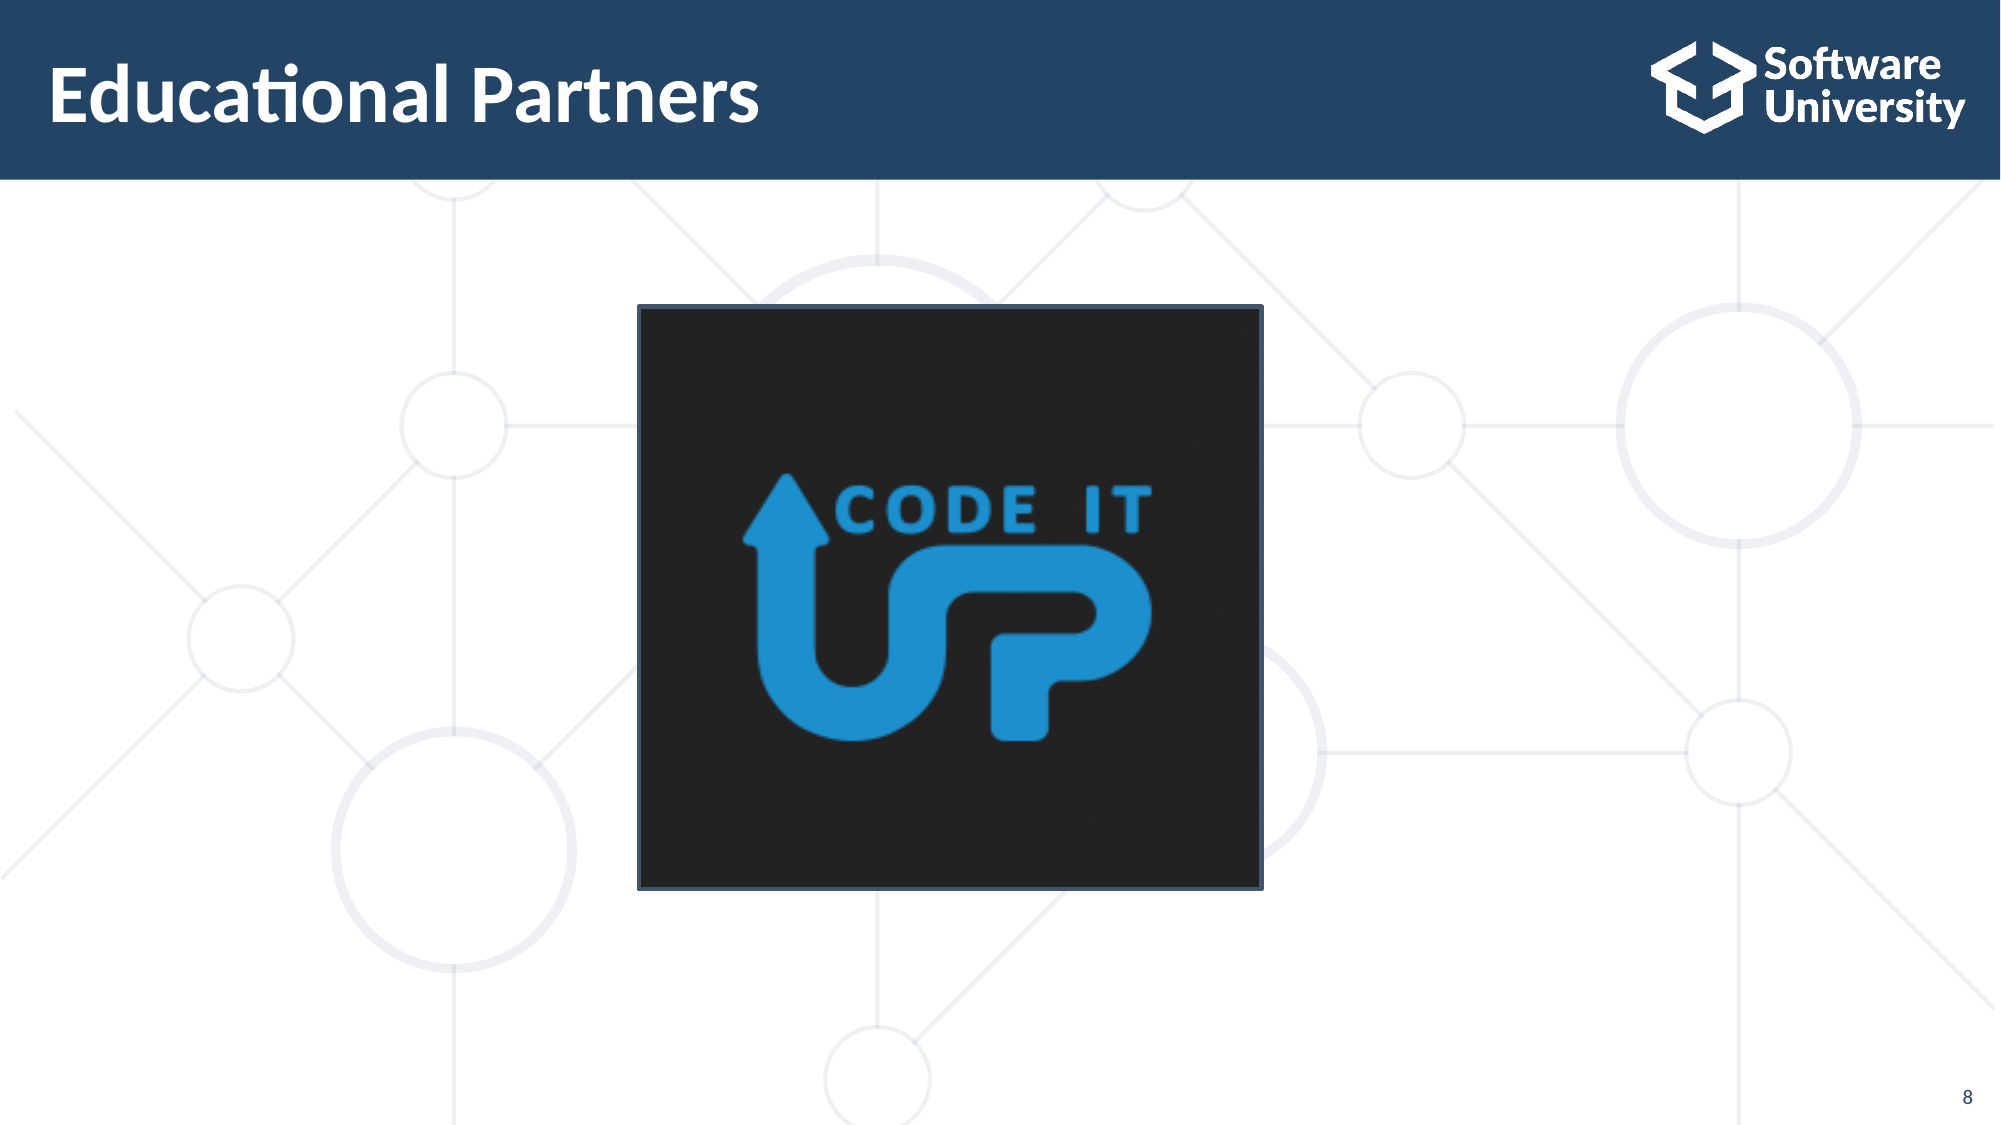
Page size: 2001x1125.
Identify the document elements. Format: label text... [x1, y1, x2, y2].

slide_number 8 [1927, 1067, 1989, 1117]
picture [1651, 41, 1966, 134]
title Educational Partners [31, 16, 1625, 162]
picture [640, 308, 1260, 887]
